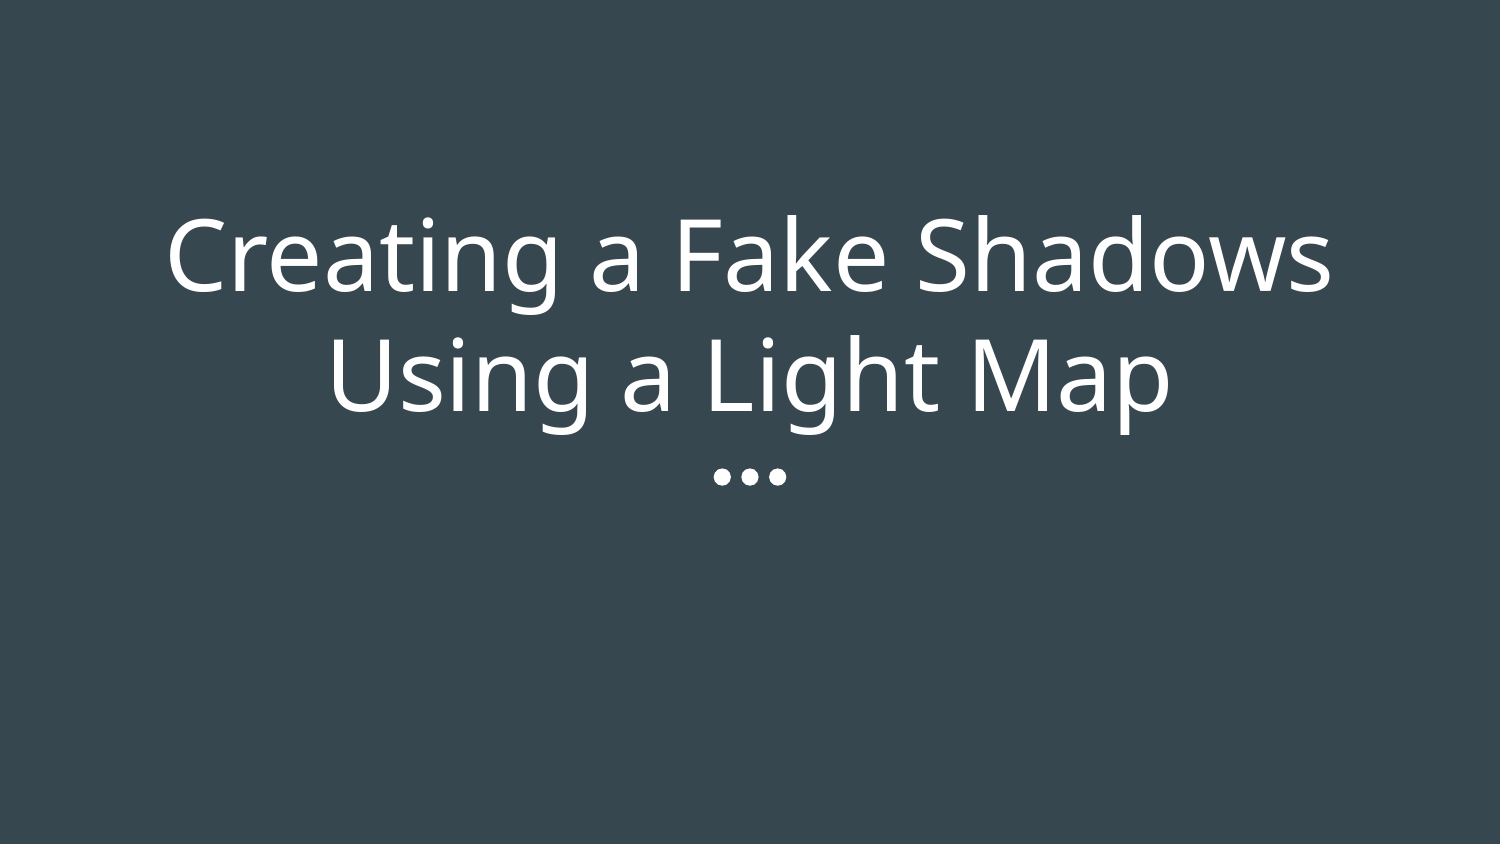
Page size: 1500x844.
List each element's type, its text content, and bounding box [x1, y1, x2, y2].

title Creating a Fake Shadows Using a Light Map [110, 162, 1390, 447]
